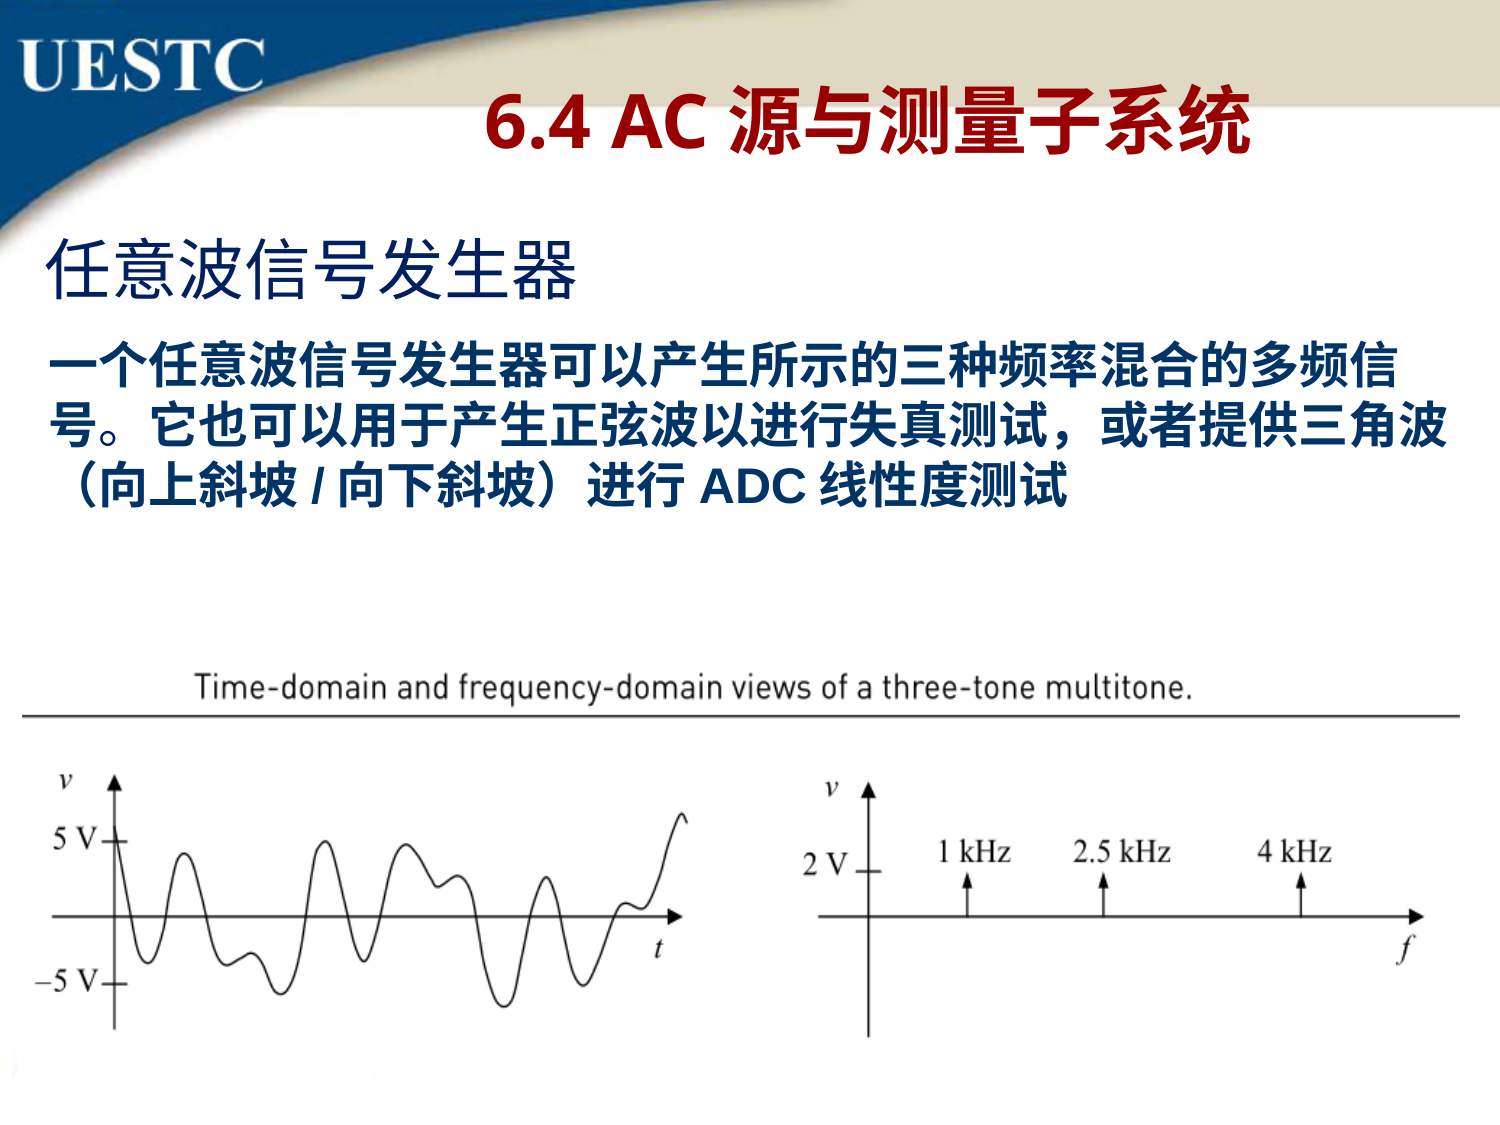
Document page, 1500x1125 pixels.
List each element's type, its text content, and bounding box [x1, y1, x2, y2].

text_box 任意波信号发生器 [22, 194, 1494, 301]
picture [0, 0, 1500, 1125]
text_box 6.4 AC源与测量子系统 [324, 54, 1412, 194]
text_box 一个任意波信号发生器可以产生所示的三种频率混合的多频信号。它也可以用于产生正弦波以进行失真测试，或者提供三角波（向上斜坡/向下斜坡）进行ADC线性度测试 [34, 326, 1482, 521]
